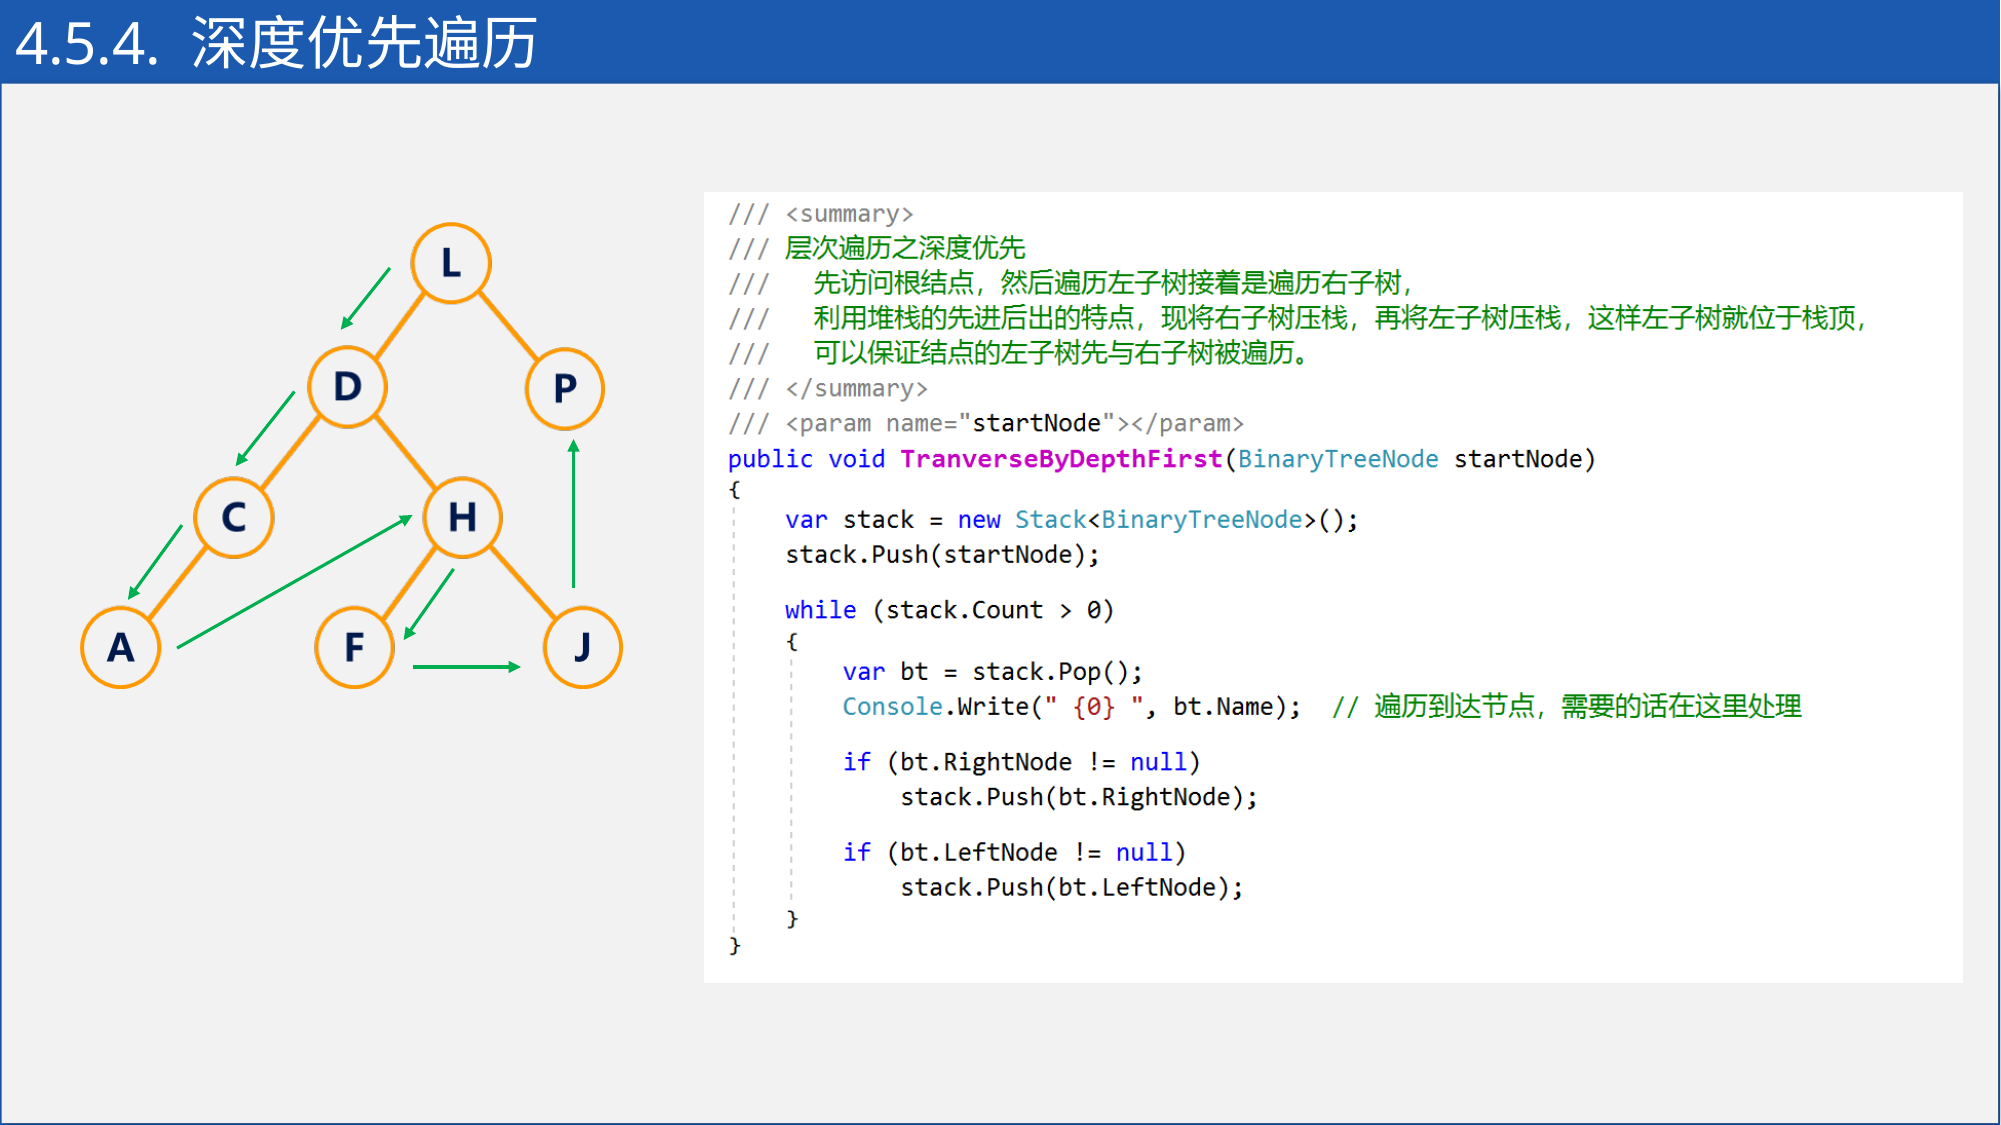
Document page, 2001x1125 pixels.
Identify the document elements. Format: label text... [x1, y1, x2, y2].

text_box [127, 267, 574, 668]
picture [704, 192, 1963, 983]
picture [80, 222, 623, 694]
title 4.5.4. 深度优先遍历 [0, 1, 1675, 81]
